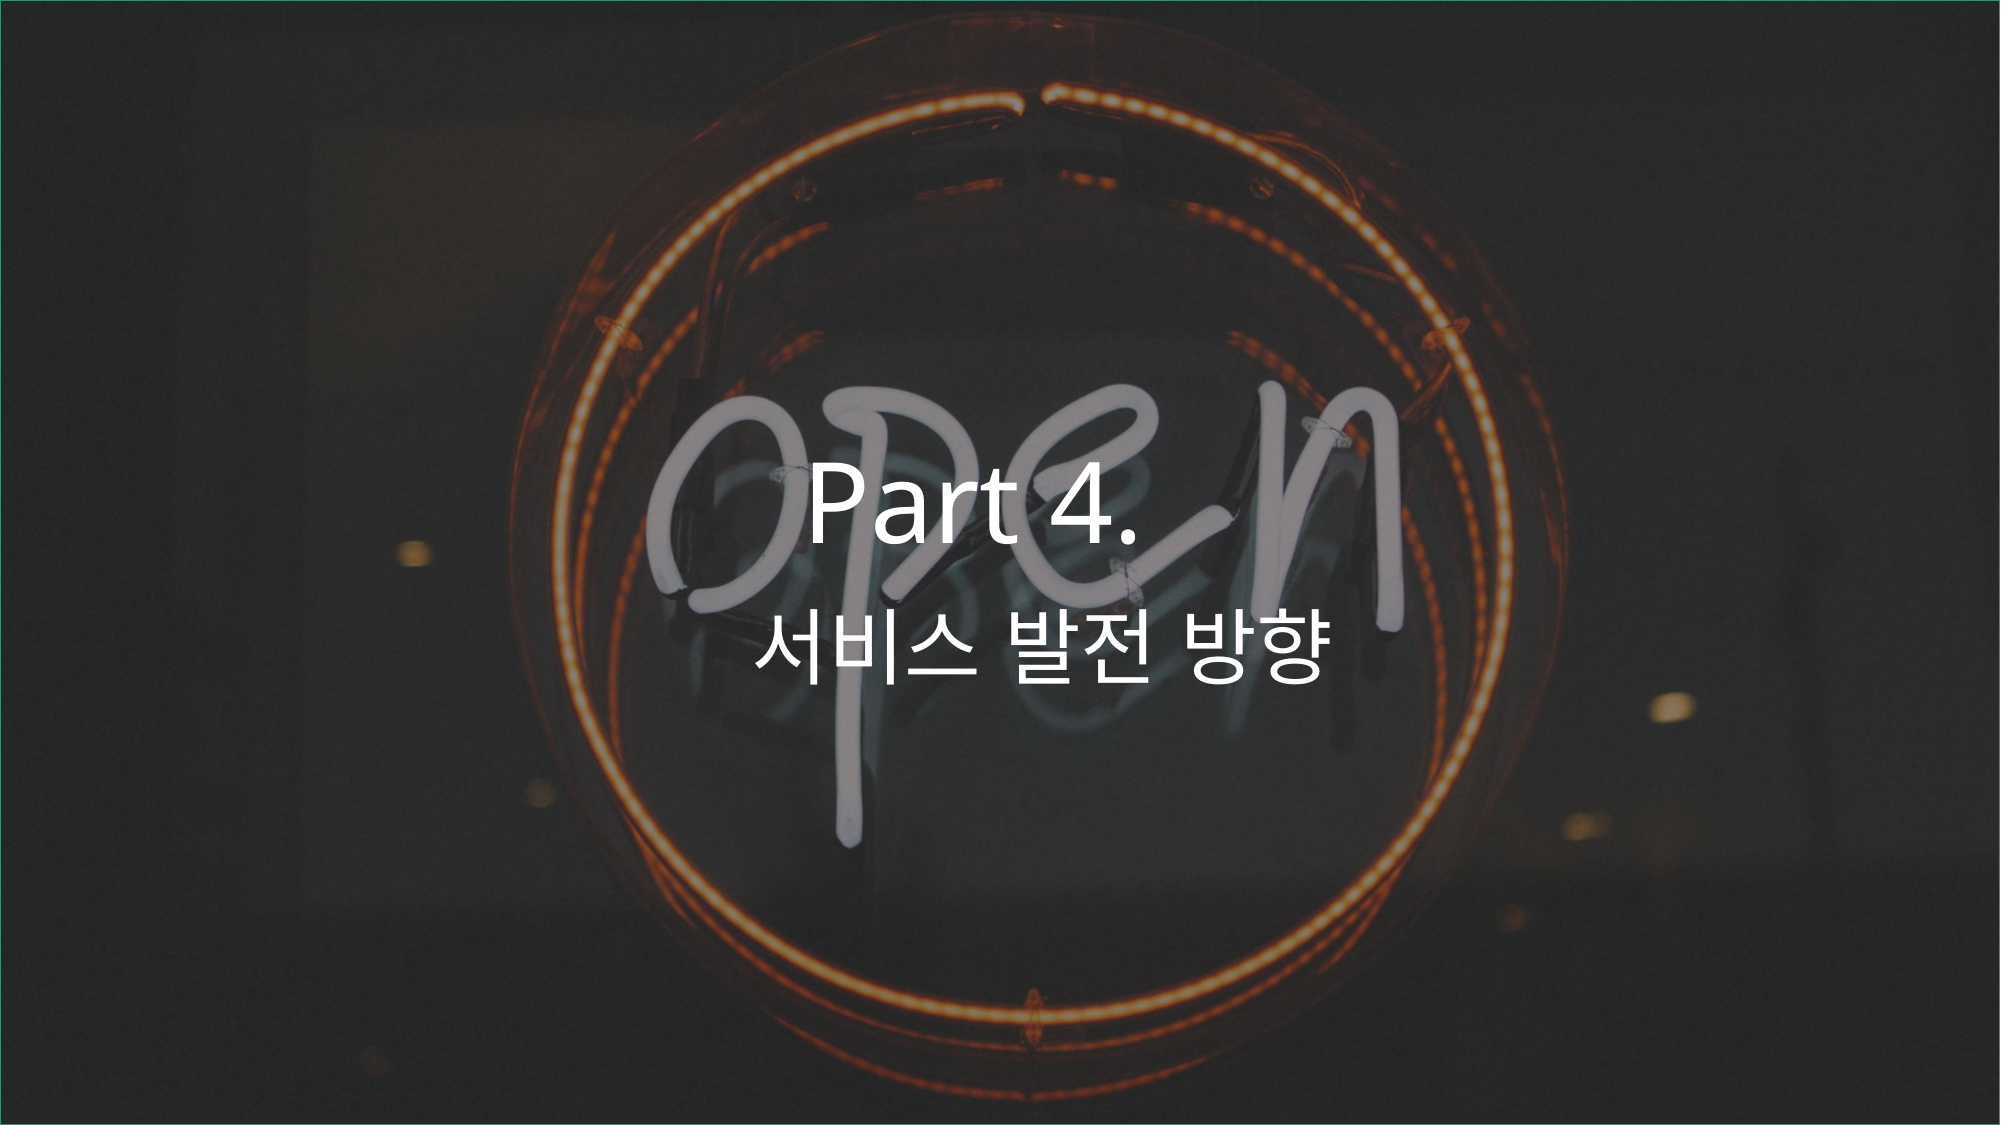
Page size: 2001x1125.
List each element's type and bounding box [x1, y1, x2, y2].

picture [0, 0, 2000, 1125]
text_box [695, 422, 1391, 704]
